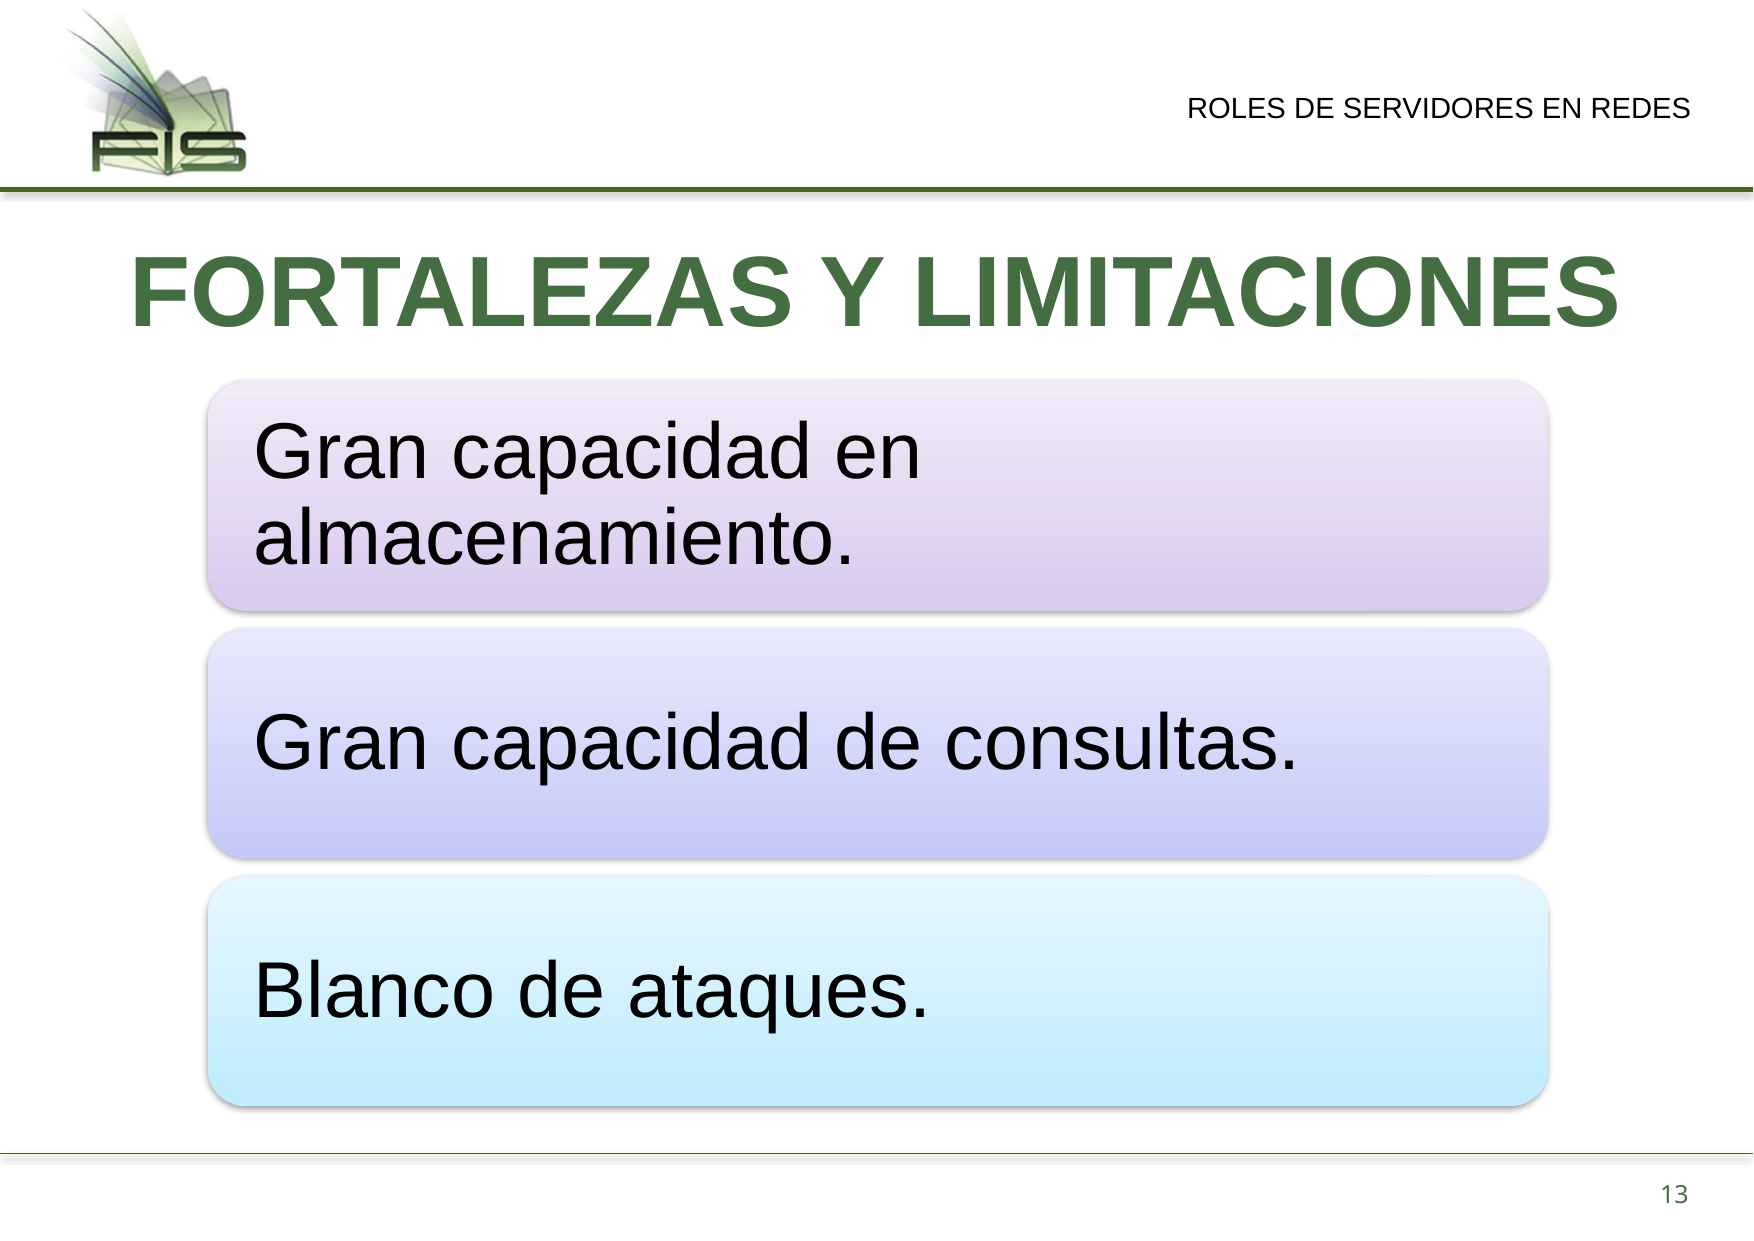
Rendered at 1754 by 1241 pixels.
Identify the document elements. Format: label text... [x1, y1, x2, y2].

slide_number 13 [1296, 1162, 1706, 1229]
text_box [207, 374, 1549, 1113]
picture [61, 8, 250, 178]
text_box ROLES DE SERVIDORES EN REDES [794, 81, 1707, 167]
title FORTALEZAS Y LIMITACIONES [91, 211, 1662, 376]
